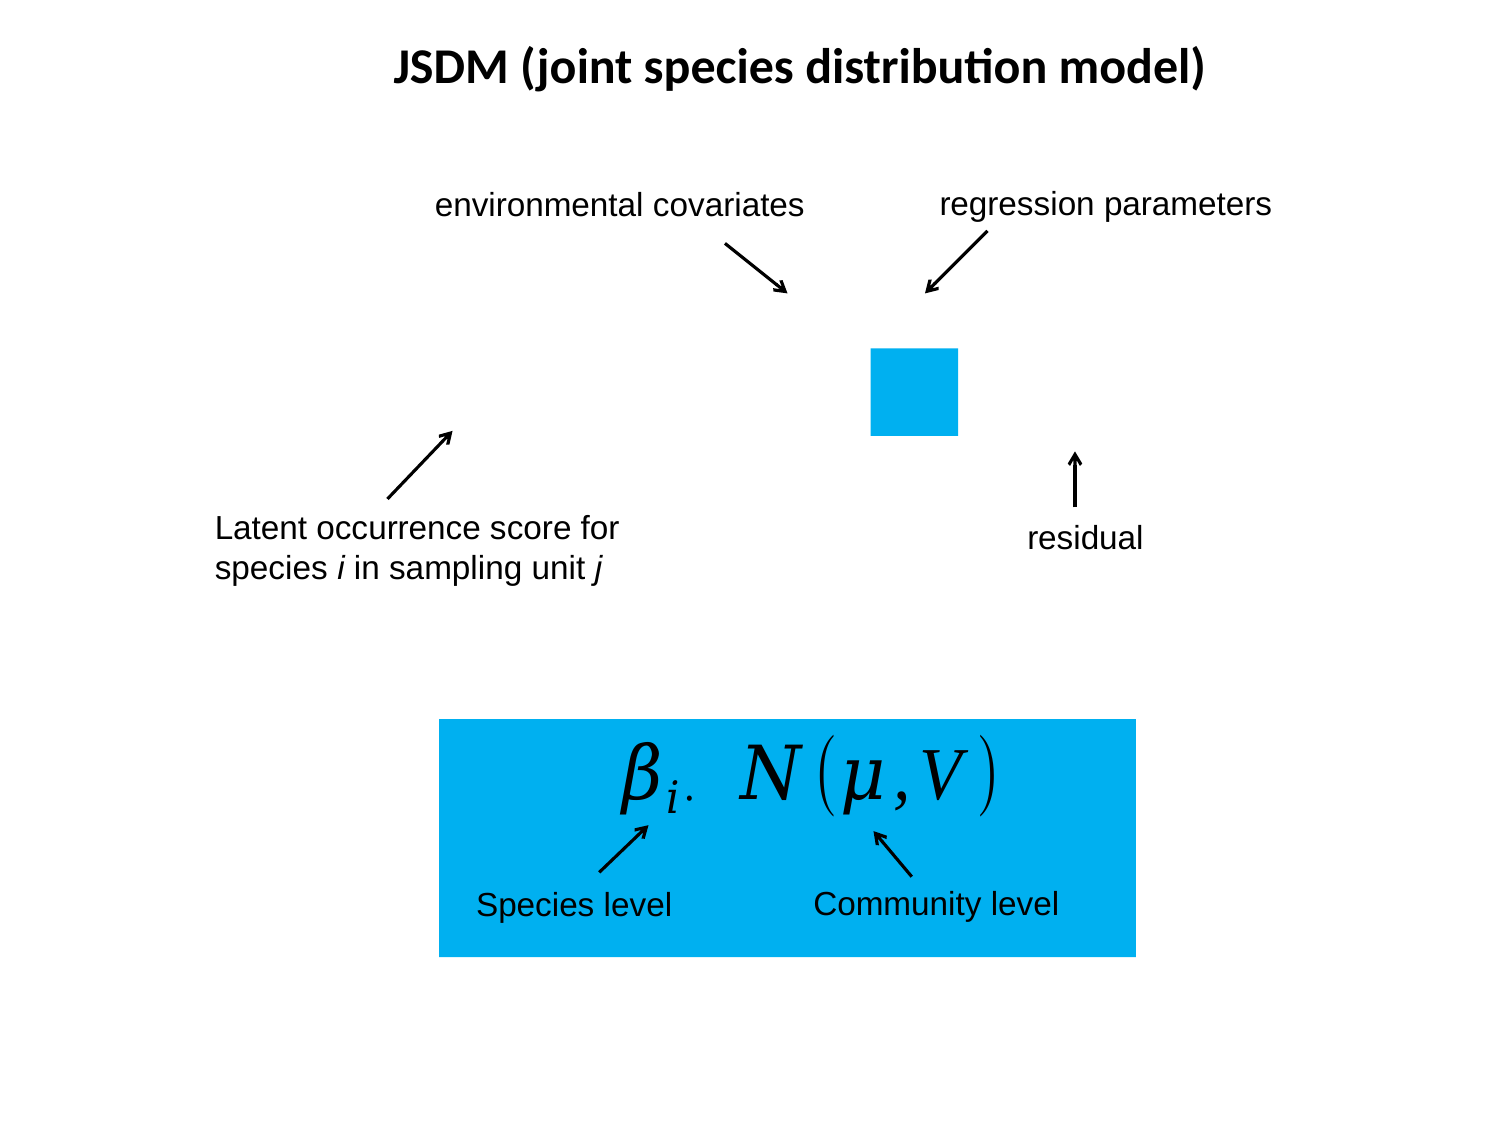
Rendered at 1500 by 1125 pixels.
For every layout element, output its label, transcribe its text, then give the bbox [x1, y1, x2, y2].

text_box residual [1012, 509, 1188, 564]
text_box regression parameters [924, 174, 1300, 230]
text_box Latent occurrence score for species i in sampling unit j [200, 498, 675, 594]
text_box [924, 230, 988, 294]
text_box [437, 717, 1138, 959]
text_box Species level [461, 876, 699, 931]
text_box JSDM (joint species distribution model) [237, 19, 1363, 108]
text_box Community level [798, 875, 1140, 930]
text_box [873, 830, 912, 877]
text_box environmental covariates [419, 175, 838, 230]
text_box [868, 346, 960, 438]
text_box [724, 243, 788, 294]
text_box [598, 824, 649, 873]
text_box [387, 430, 453, 500]
